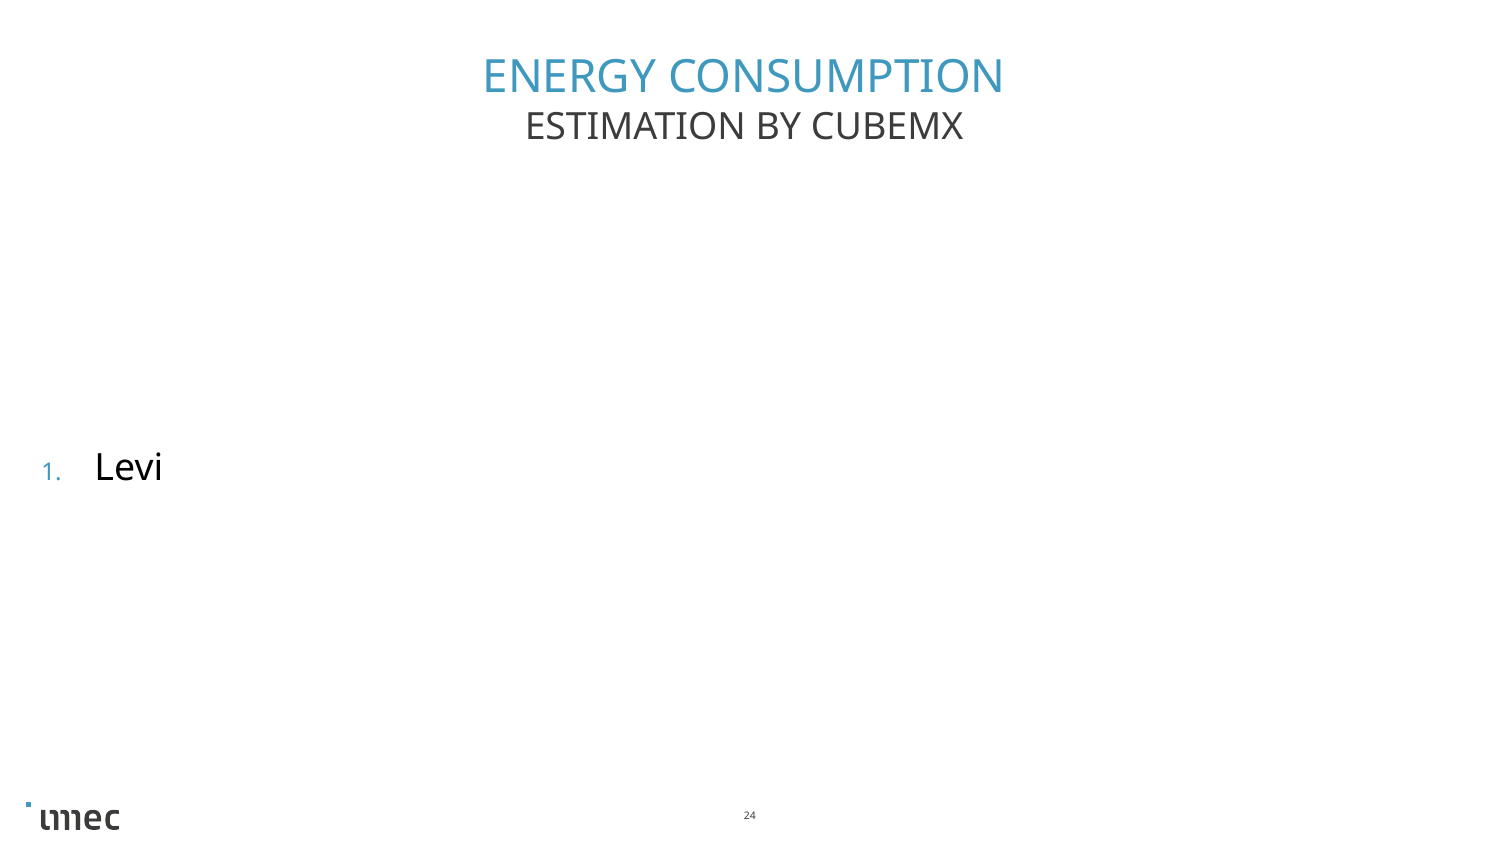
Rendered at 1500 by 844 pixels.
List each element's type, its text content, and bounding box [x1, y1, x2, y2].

title Energy consumption [26, 38, 1463, 94]
list Levi [26, 175, 1463, 756]
slide_number 24 [679, 802, 821, 831]
picture [26, 802, 119, 830]
list Estimation by CubeMX [26, 94, 1463, 156]
